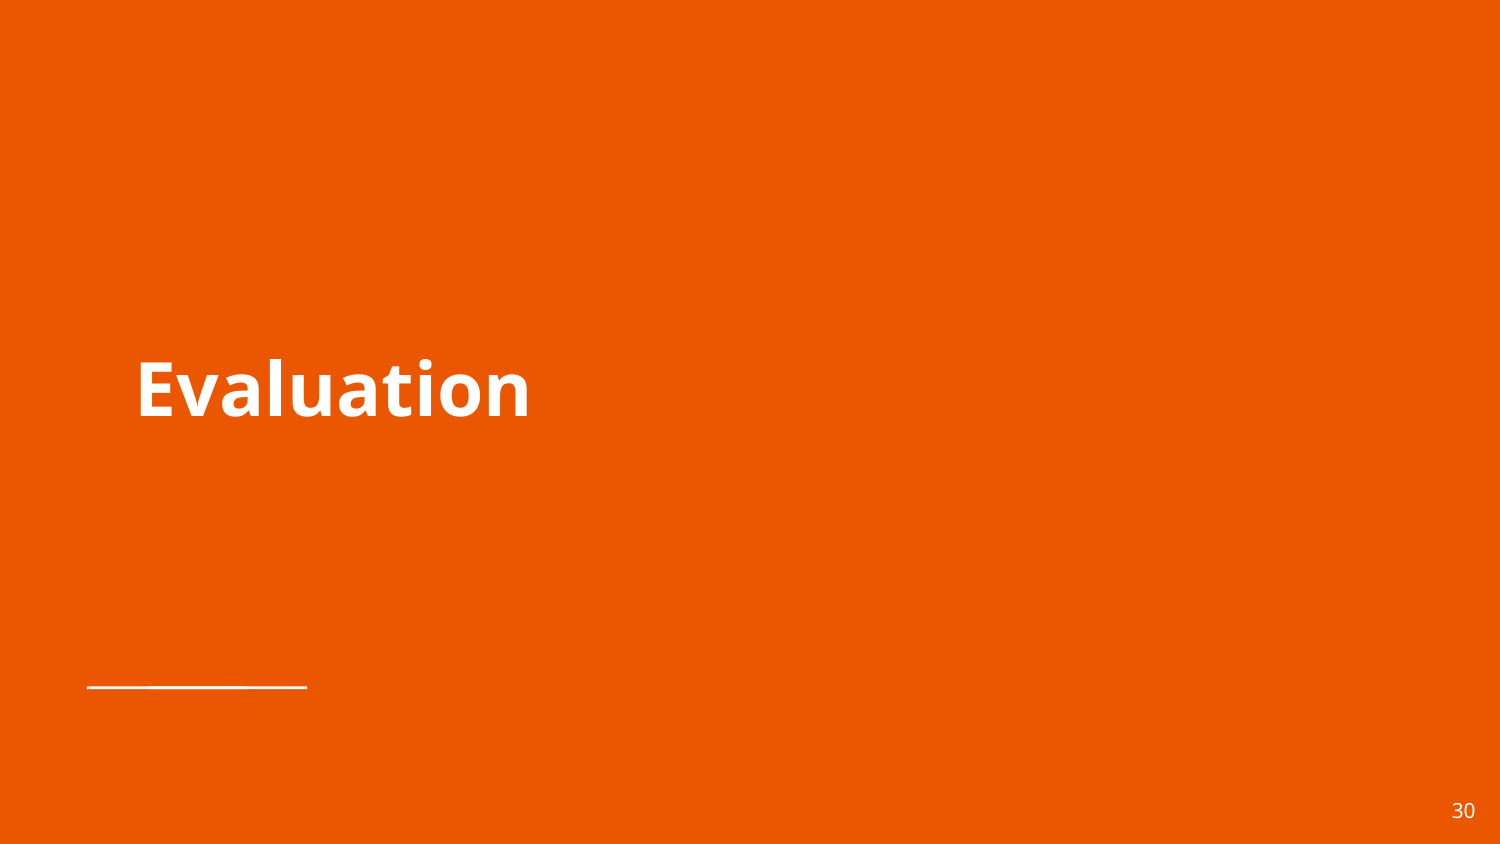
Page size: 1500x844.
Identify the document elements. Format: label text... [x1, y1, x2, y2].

title Evaluation [119, 141, 1272, 632]
slide_number ‹#› [1400, 779, 1491, 844]
